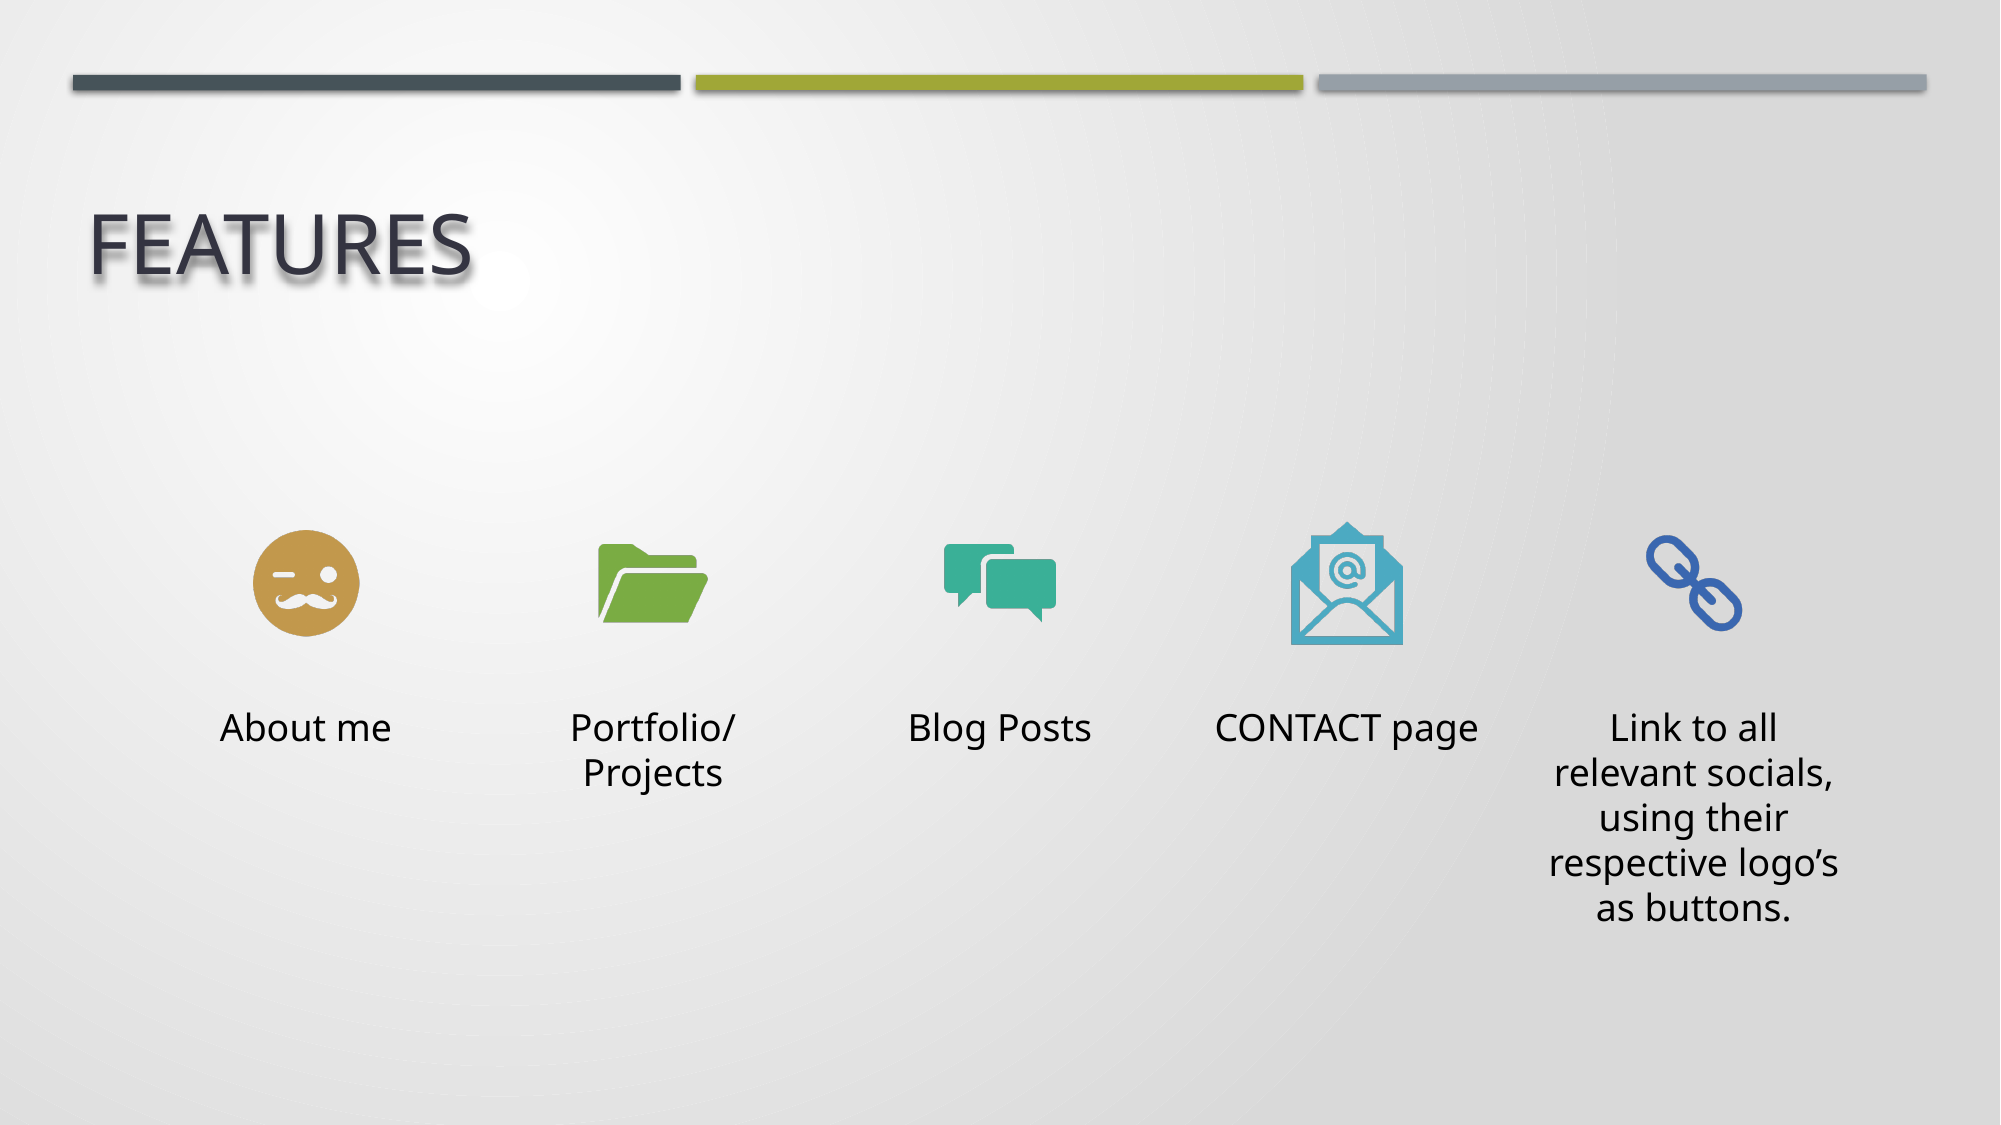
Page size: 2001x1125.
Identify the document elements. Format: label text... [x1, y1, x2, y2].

title FEATURES [71, 56, 1750, 299]
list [94, 383, 1906, 1011]
